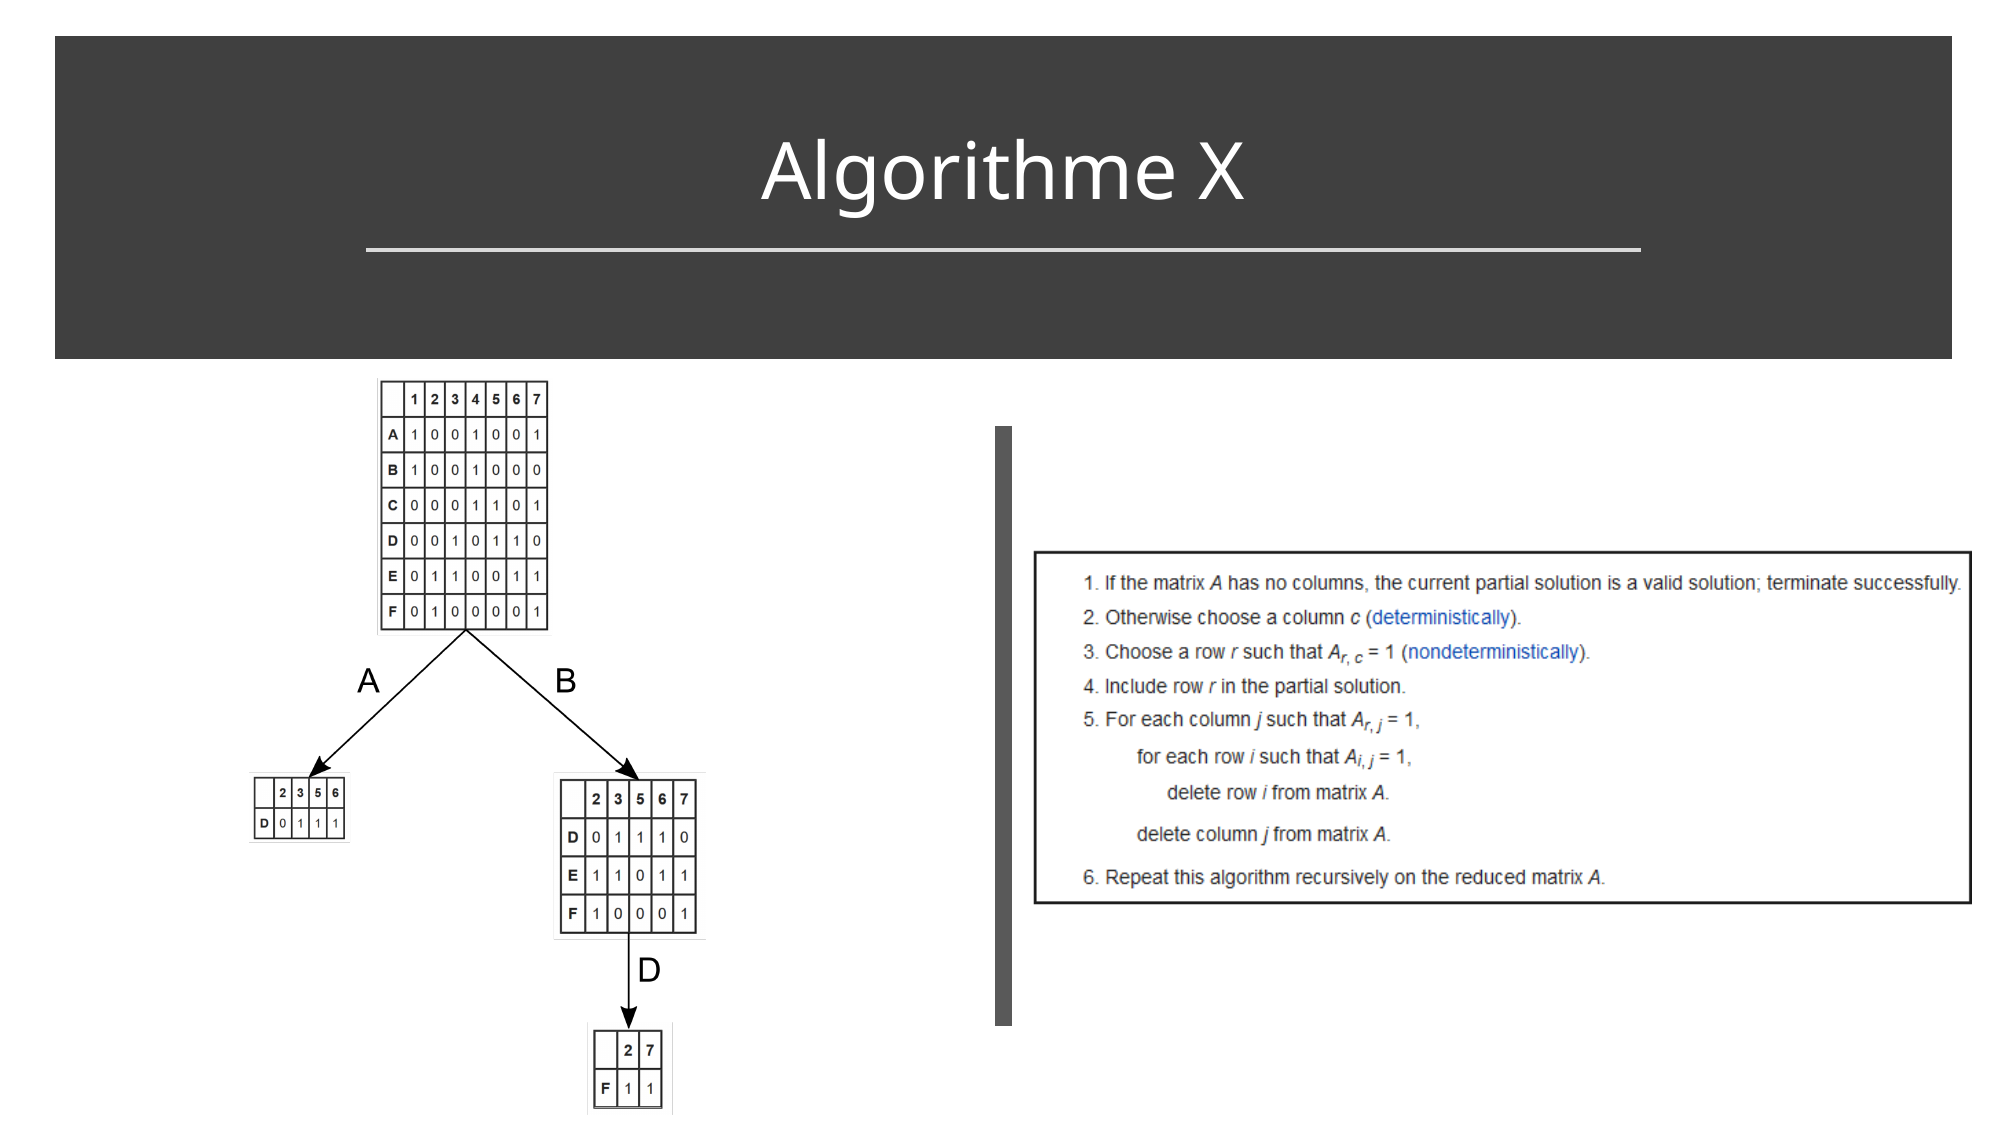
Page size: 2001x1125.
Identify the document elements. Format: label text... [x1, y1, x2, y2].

title Algorithme X [89, 71, 1917, 224]
picture [1023, 544, 1972, 913]
text_box [64, 45, 1942, 350]
picture [248, 378, 706, 1115]
